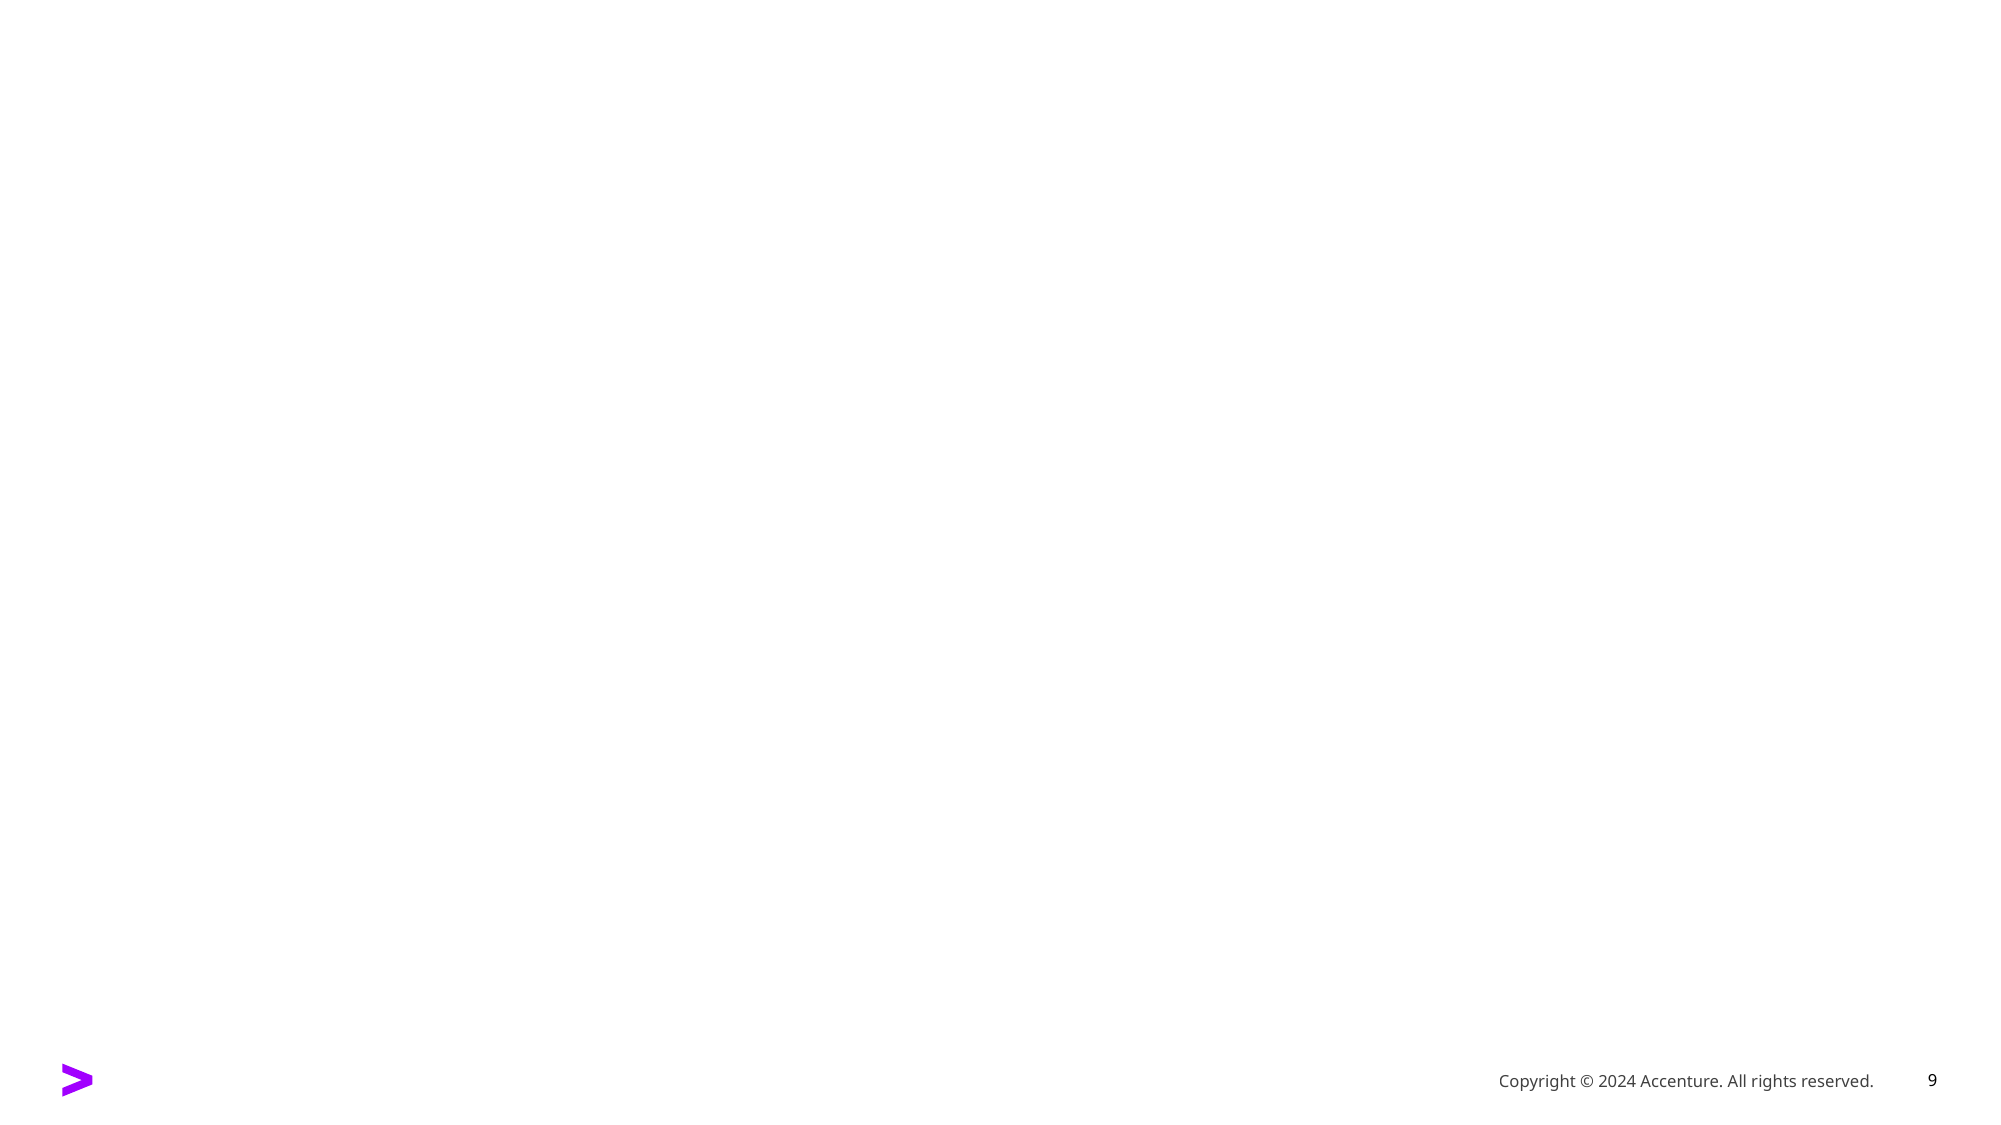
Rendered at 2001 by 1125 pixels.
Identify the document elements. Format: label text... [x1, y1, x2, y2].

slide_number 9 [1883, 1064, 1938, 1098]
footer Copyright © 2024 Accenture. All rights reserved. [1200, 1064, 1875, 1097]
